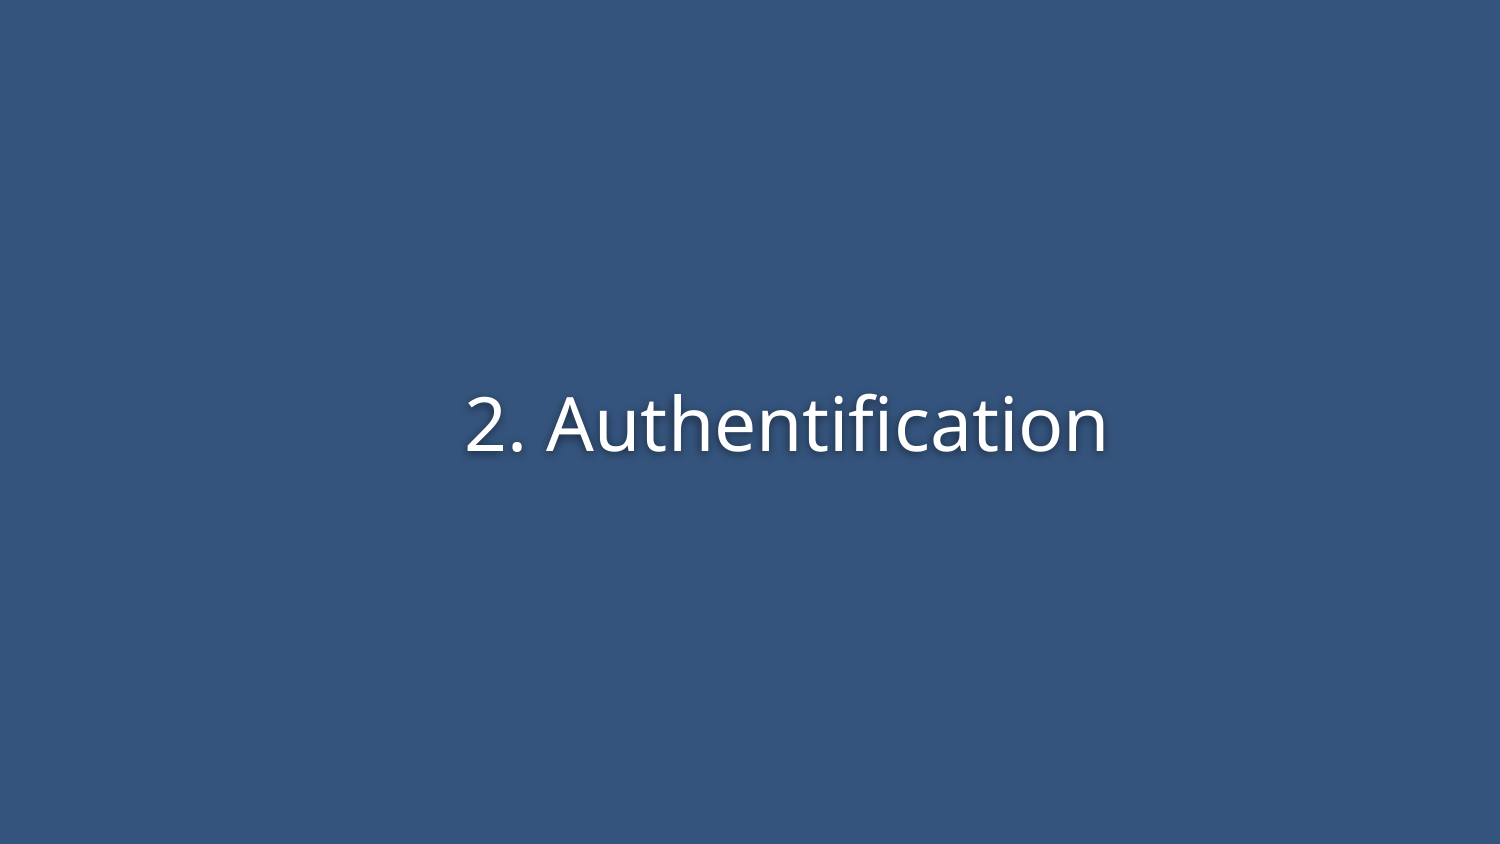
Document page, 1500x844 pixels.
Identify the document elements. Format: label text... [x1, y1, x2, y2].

text_box 2. Authentification [0, 279, 1500, 564]
